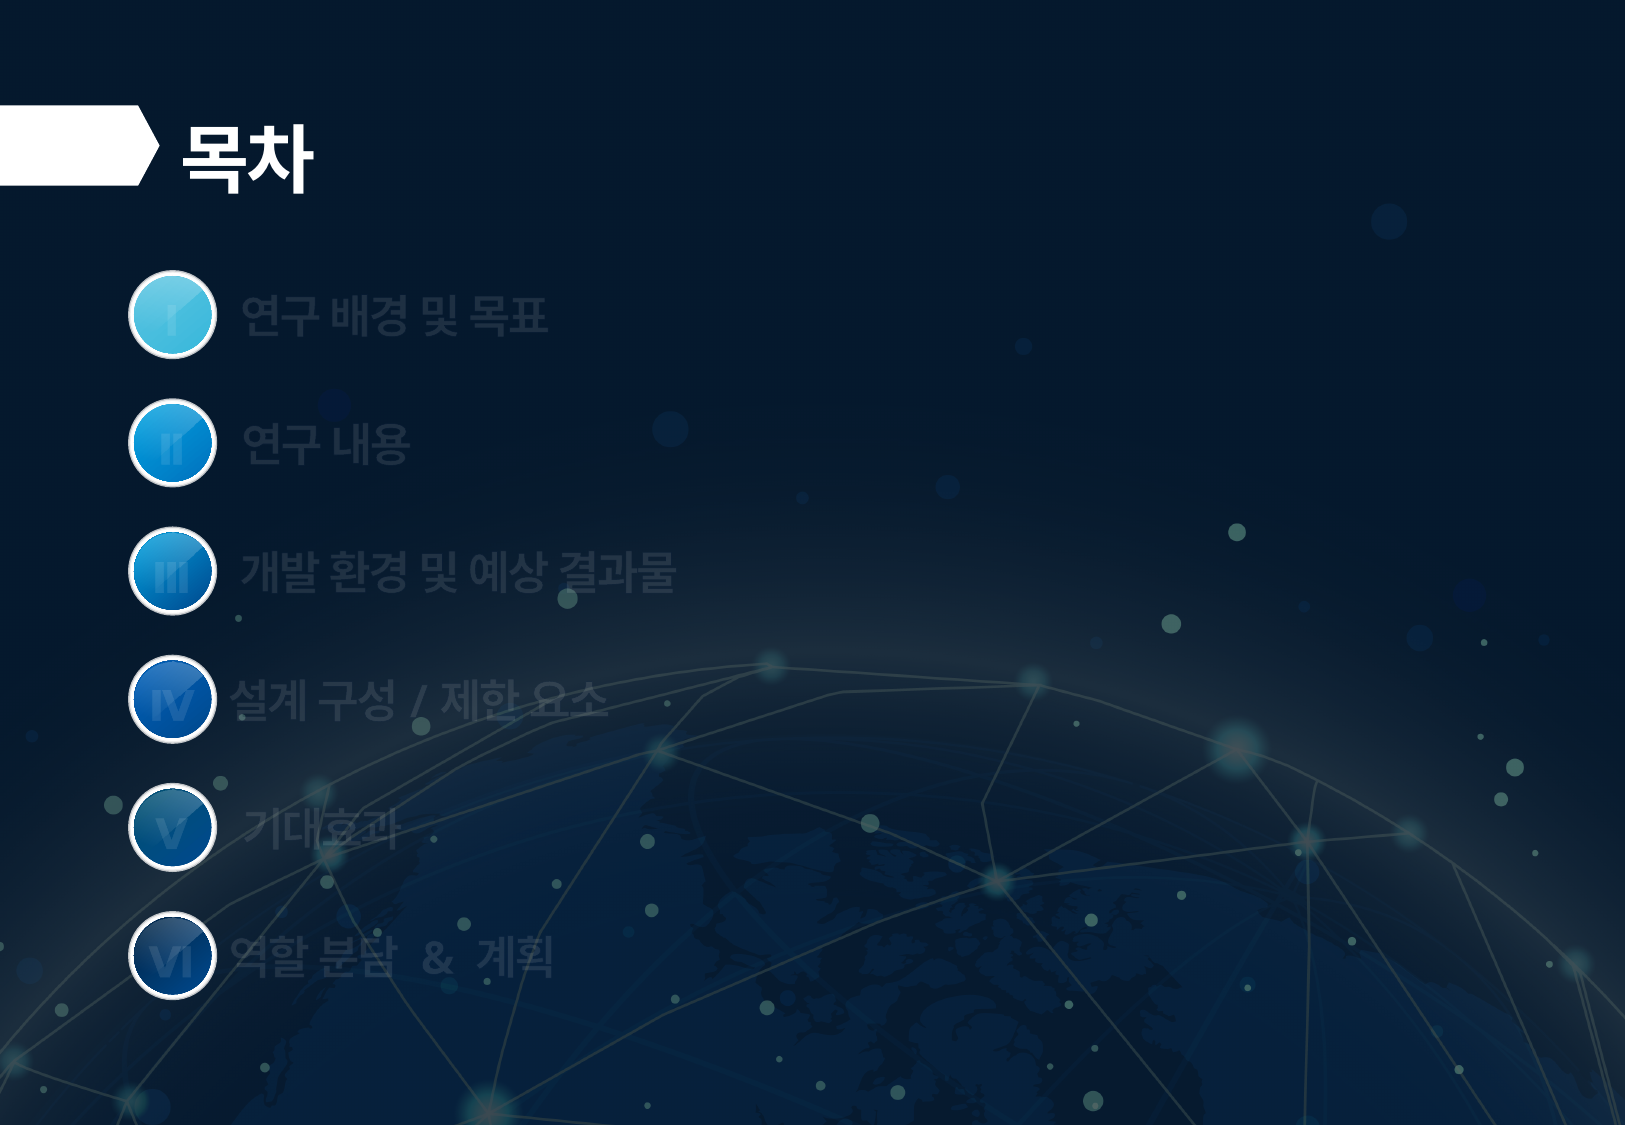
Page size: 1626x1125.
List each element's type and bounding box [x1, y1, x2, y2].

text_box [129, 912, 558, 999]
text_box [129, 784, 417, 871]
text_box [129, 271, 562, 358]
picture [0, 0, 1625, 1125]
text_box [129, 655, 611, 743]
text_box [129, 399, 426, 487]
text_box [129, 527, 690, 615]
